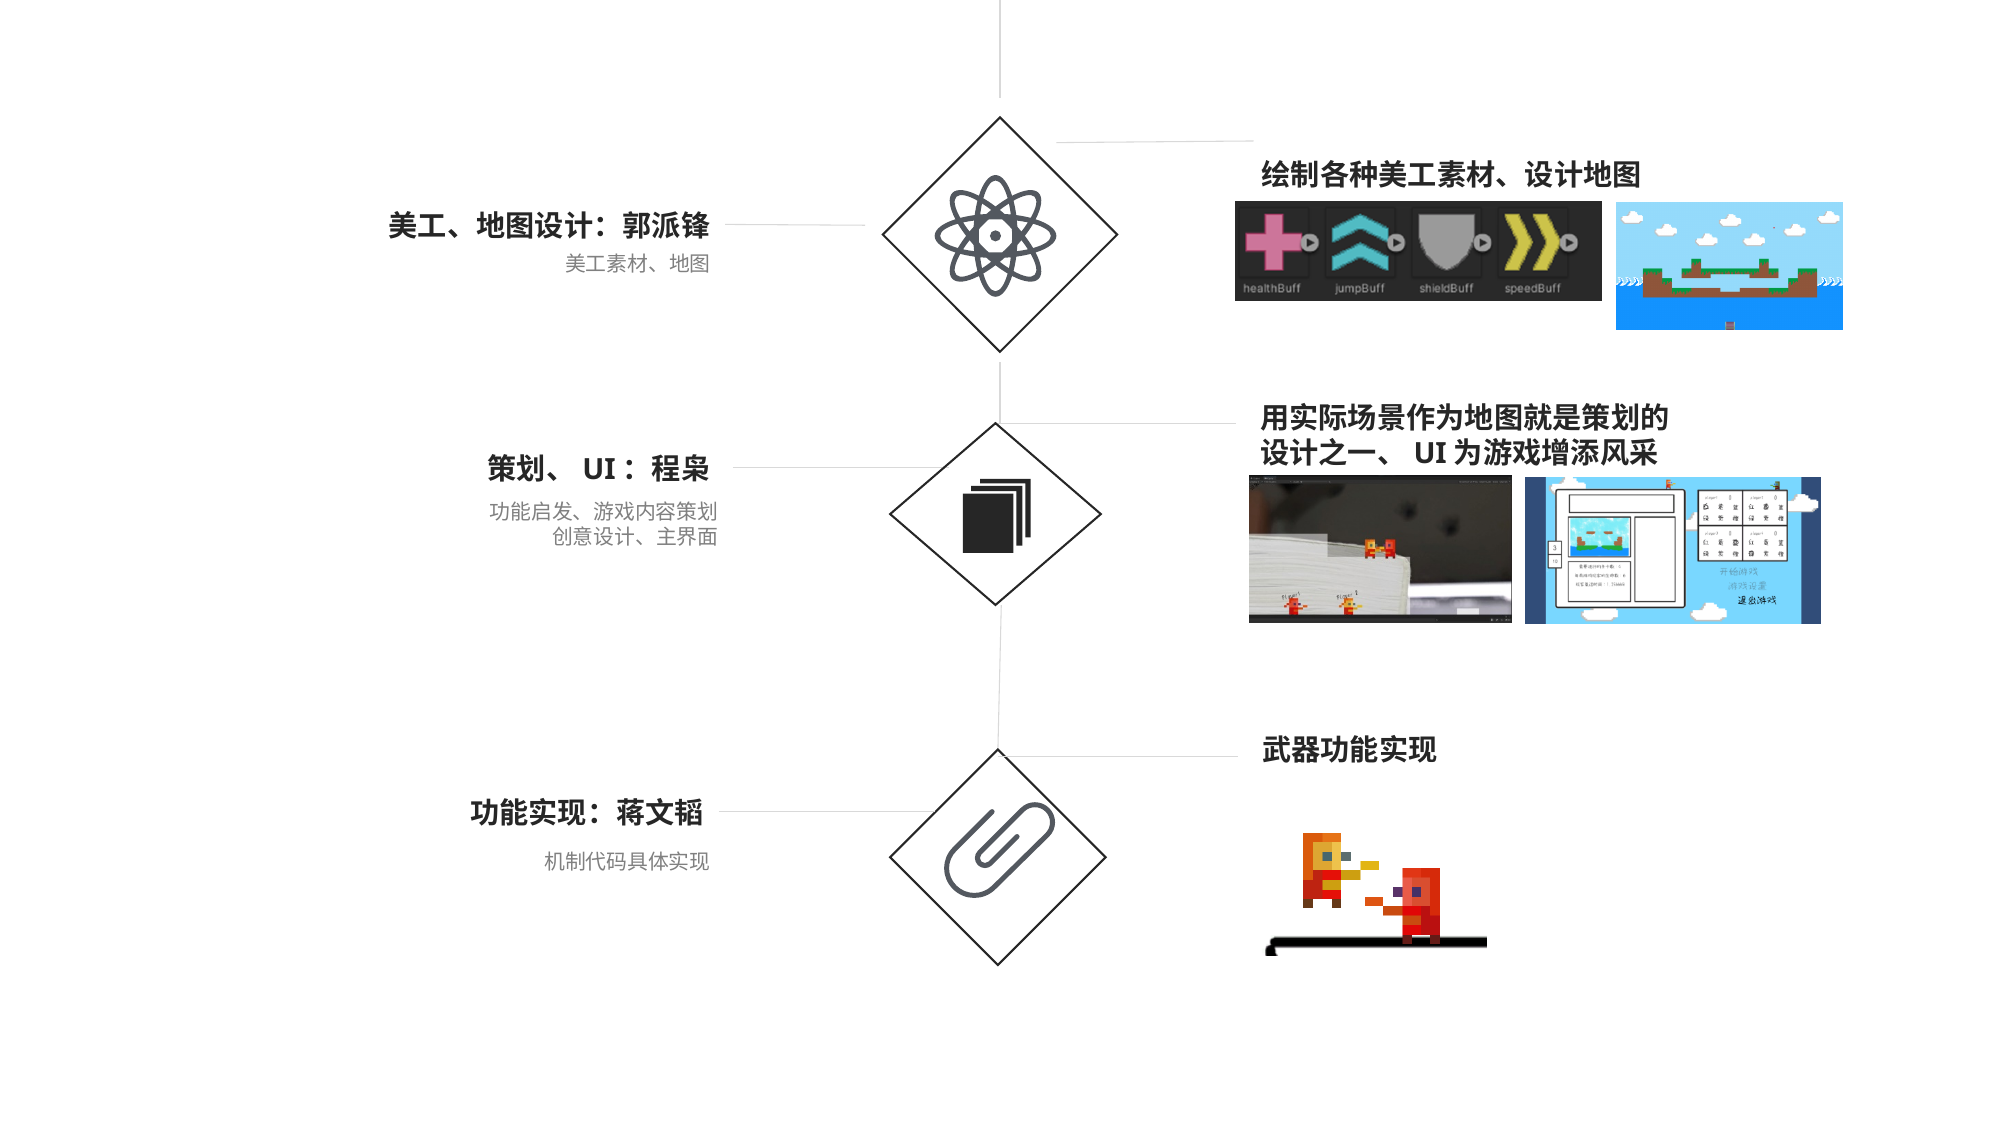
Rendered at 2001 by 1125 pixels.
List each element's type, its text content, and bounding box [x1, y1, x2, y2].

picture [1616, 202, 1843, 330]
picture [1525, 477, 1821, 624]
text_box 武器功能实现 [1247, 724, 1656, 774]
text_box [944, 802, 1056, 898]
text_box 美工、地图设计：郭派锋 [317, 199, 726, 242]
text_box 策划、UI：程枭 [430, 442, 726, 491]
text_box [934, 175, 1057, 297]
text_box 美工素材、地图 [317, 242, 726, 283]
text_box 机制代码具体实现 [317, 841, 726, 881]
picture [1249, 475, 1512, 623]
text_box [888, 748, 1108, 967]
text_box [890, 423, 1101, 605]
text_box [997, 604, 1002, 750]
text_box [881, 115, 1119, 354]
text_box 绘制各种美工素材、设计地图 [1246, 148, 1712, 199]
text_box 功能实现：蒋文韬 [455, 786, 864, 837]
text_box 用实际场景作为地图就是策划的设计之一、UI为游戏增添风采 [1245, 391, 1710, 512]
picture [1235, 201, 1602, 301]
text_box 功能启发、游戏内容策划 创意设计、主界面 [325, 491, 733, 557]
picture [1211, 766, 1487, 956]
